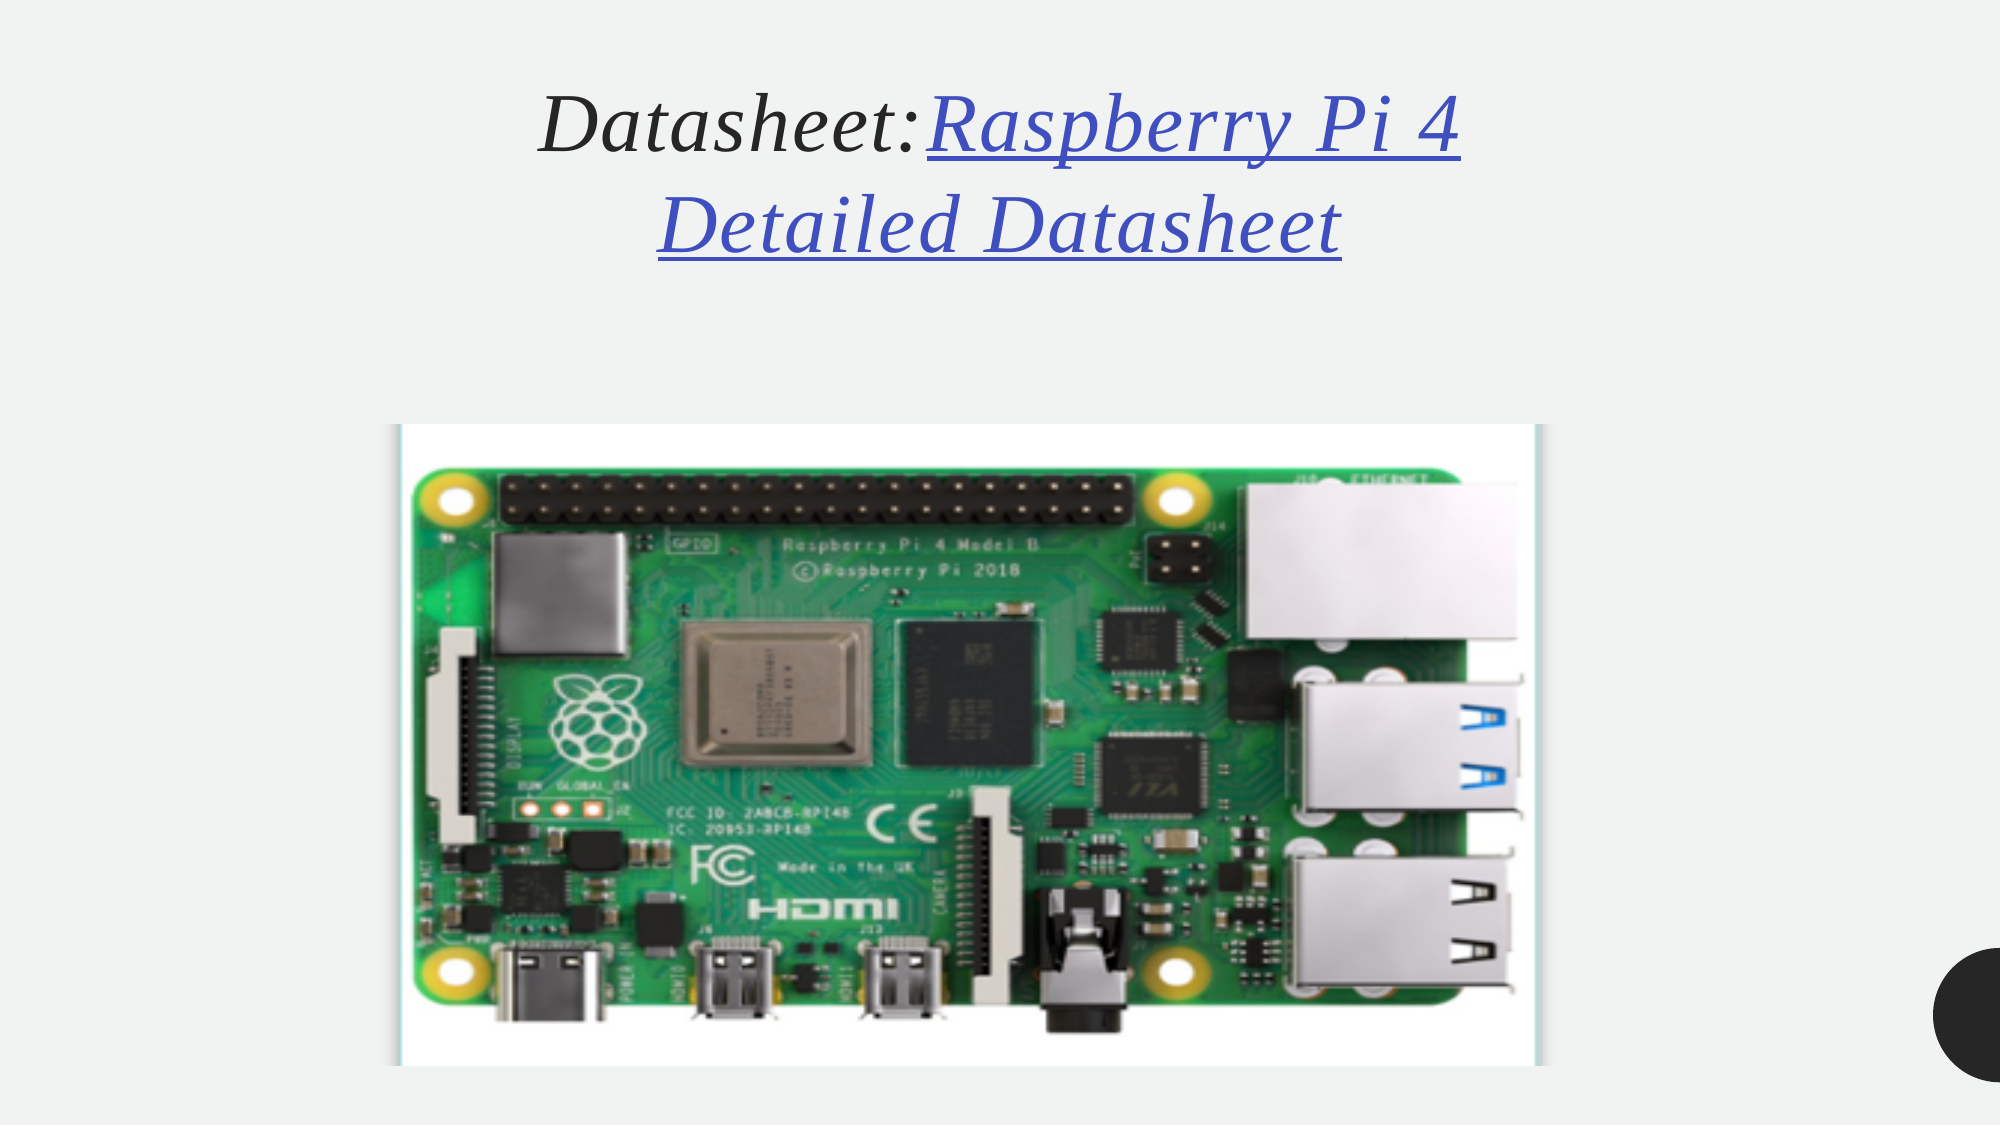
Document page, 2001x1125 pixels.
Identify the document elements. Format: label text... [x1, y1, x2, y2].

picture [379, 424, 1560, 1066]
text_box Datasheet:Raspberry Pi 4 Detailed Datasheet [137, 59, 1863, 278]
